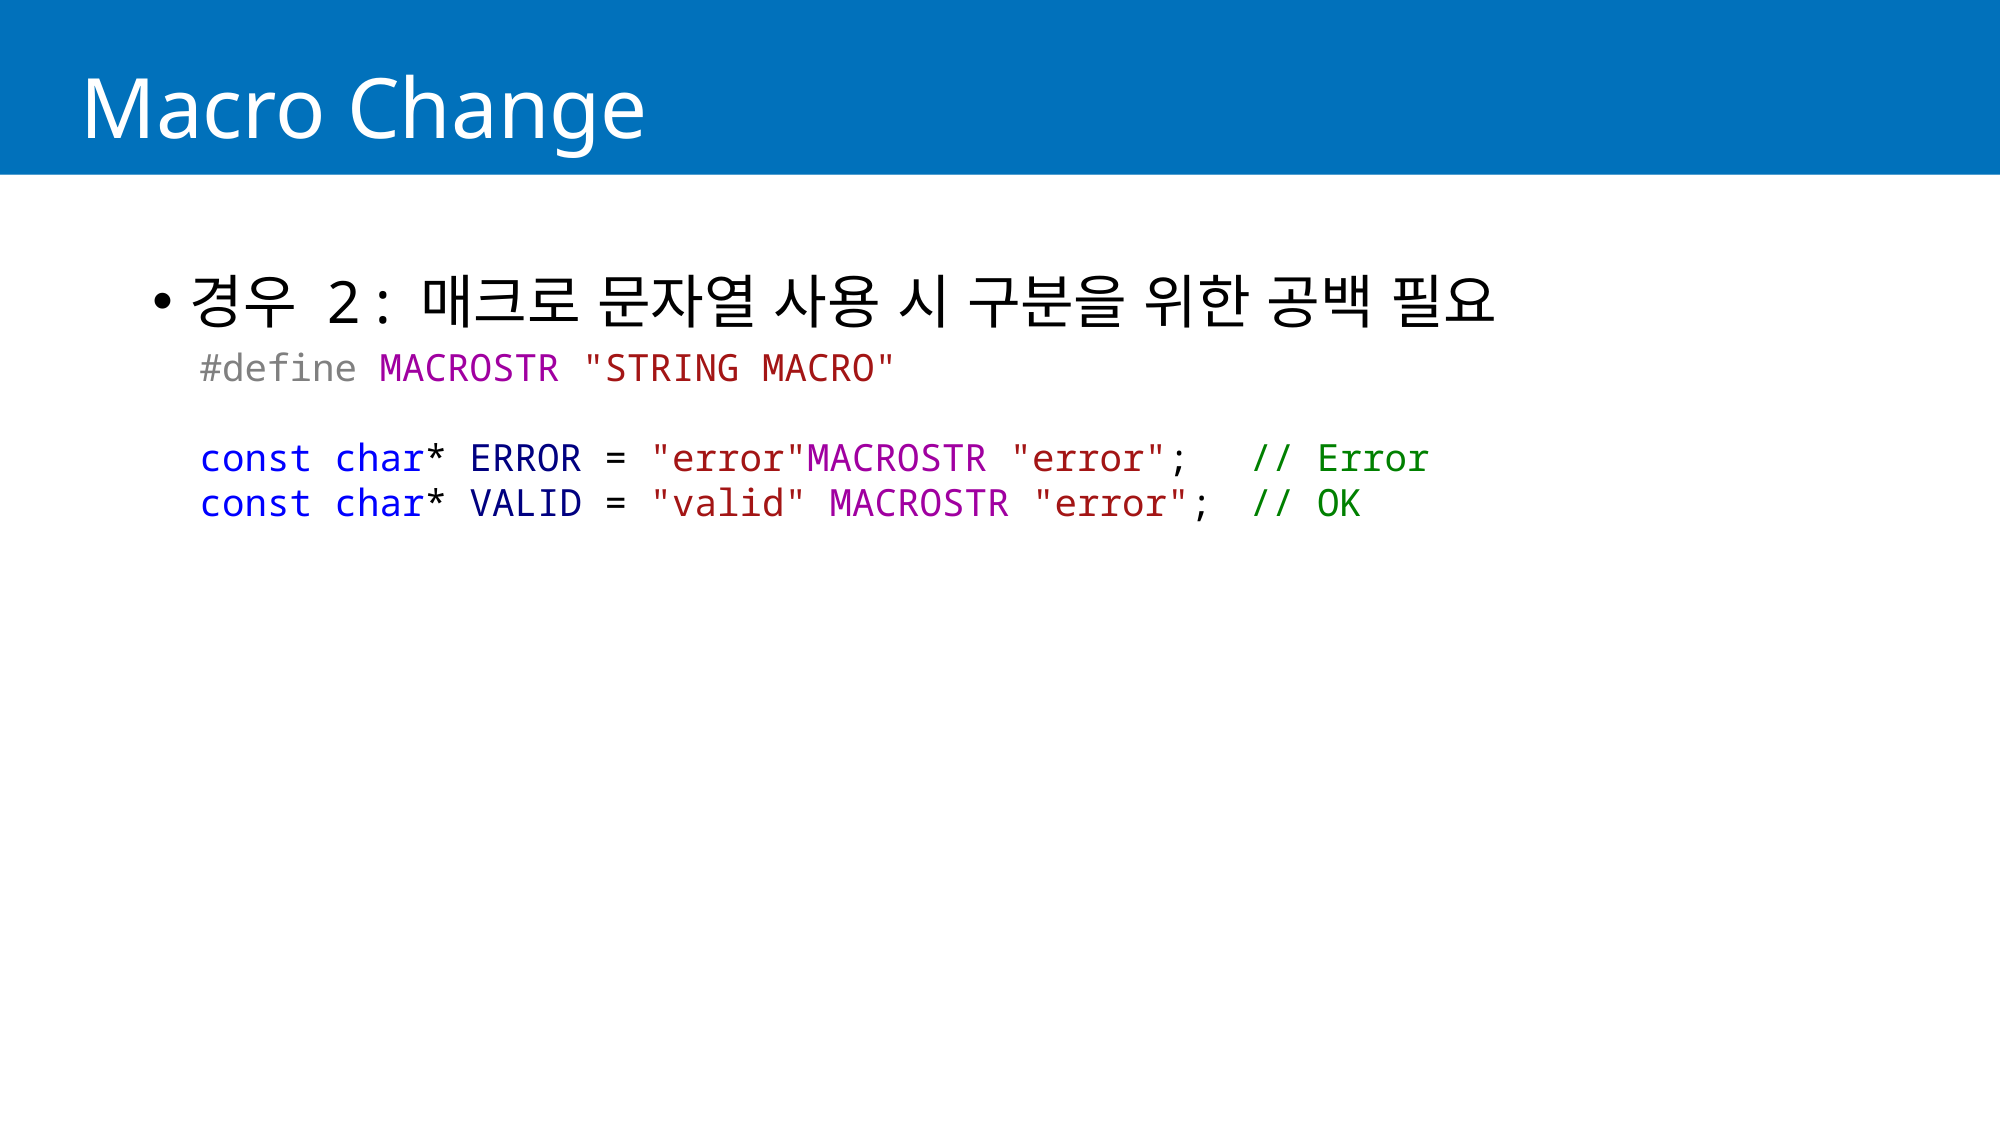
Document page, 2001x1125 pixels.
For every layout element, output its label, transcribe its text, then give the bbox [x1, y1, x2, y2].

list 경우 2 : 매크로 문자열 사용 시 구분을 위한 공백 필요 [137, 222, 1863, 937]
title Macro Change [65, 2, 1791, 220]
picture [0, 0, 2000, 1125]
text_box #define MACROSTR "STRING MACRO" const char* ERROR = "error"MACROSTR "error"; // Error const char* VALID = "valid" MACROSTR "error"; // OK [184, 337, 1587, 577]
